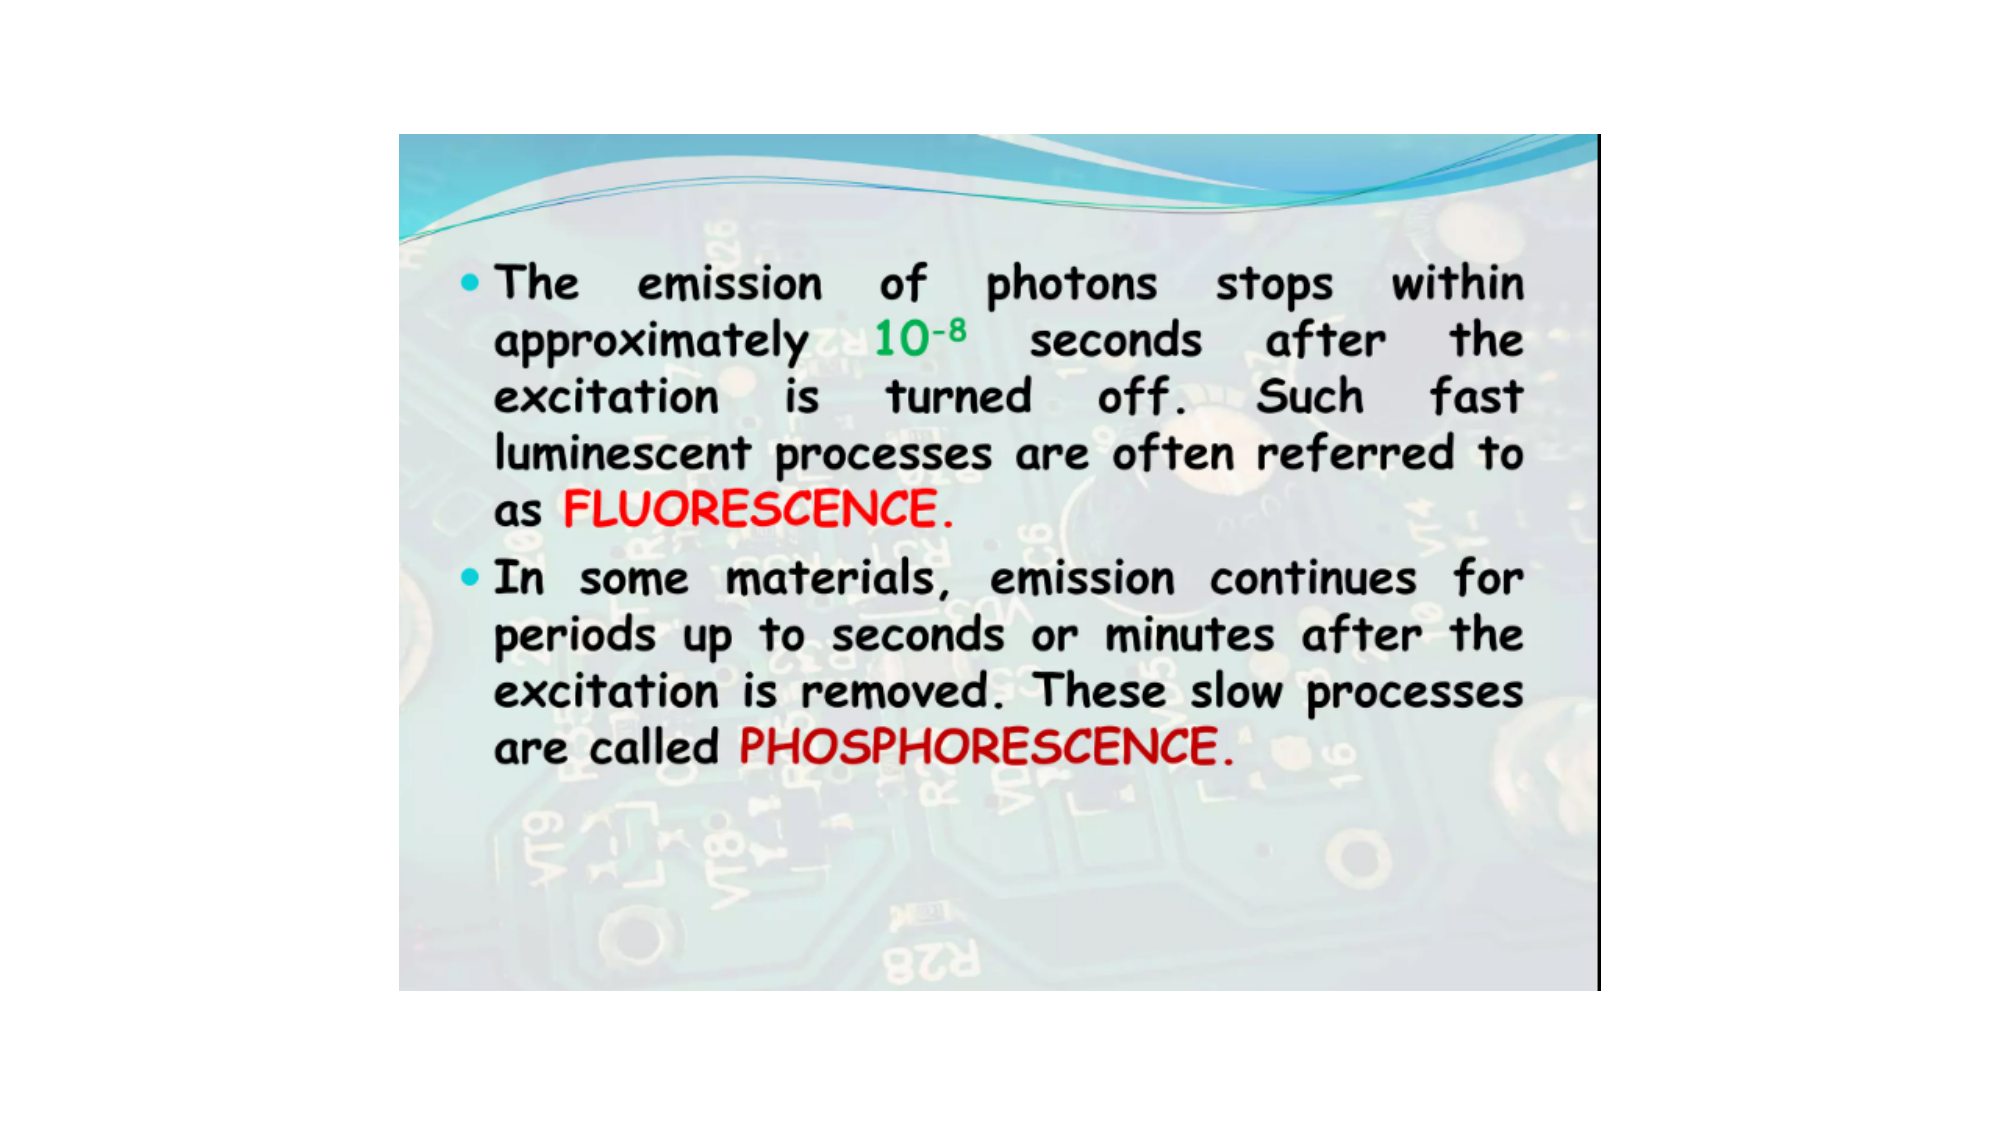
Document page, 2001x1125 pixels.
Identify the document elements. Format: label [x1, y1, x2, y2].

picture [399, 134, 1601, 991]
